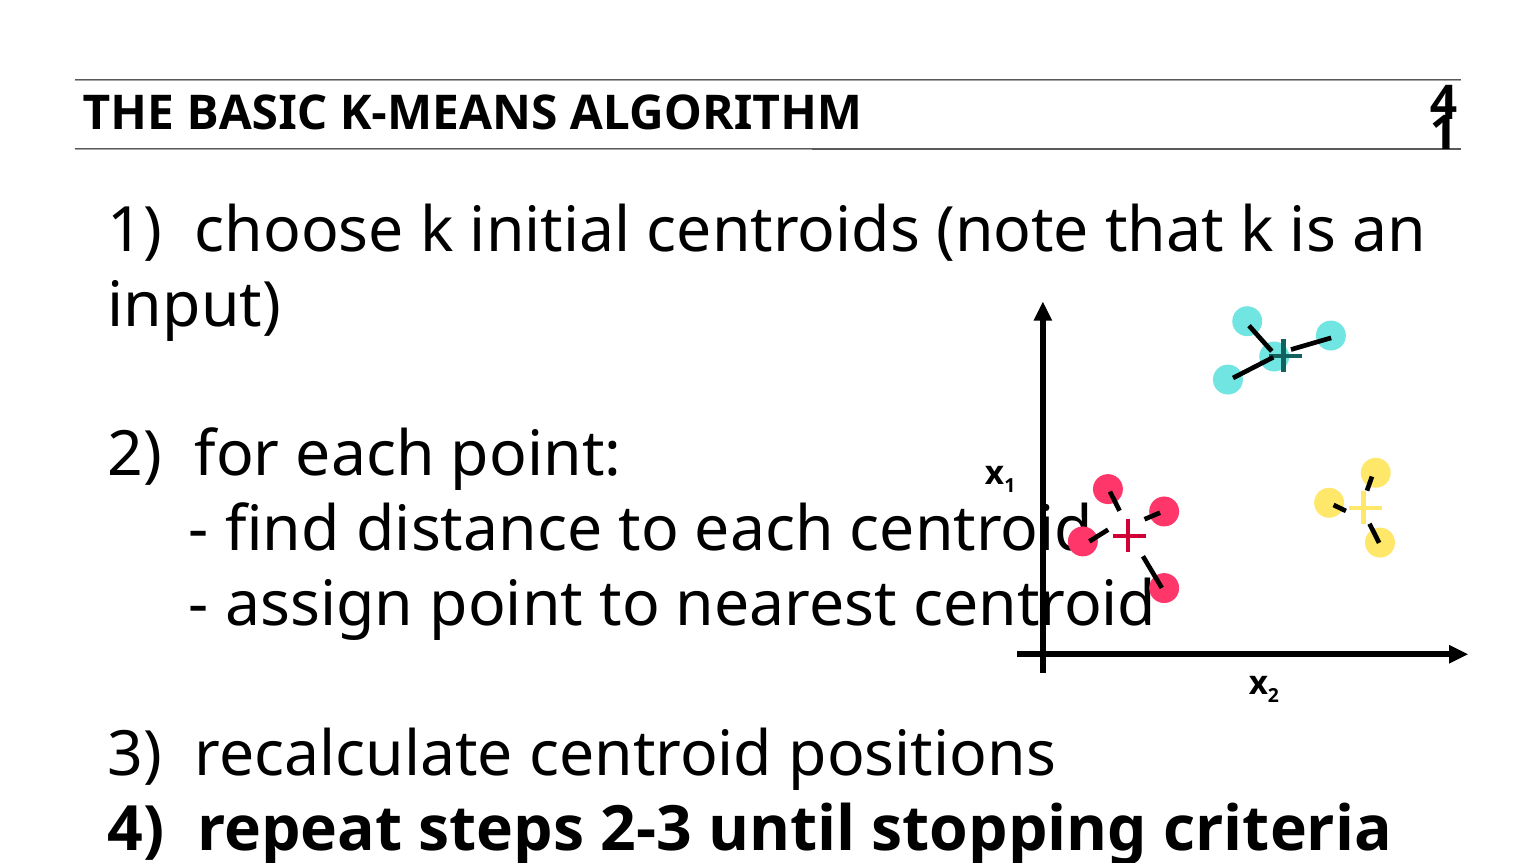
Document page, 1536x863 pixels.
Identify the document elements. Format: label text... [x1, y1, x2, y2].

text_box 1) choose k initial centroids (note that k is an input) 2) for each point: - find distance to each centroid - assign point to nearest centroid 3) recalculate centroid positions 4) repeat steps 2-3 until stopping criteria met [92, 181, 1468, 863]
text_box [1366, 476, 1373, 491]
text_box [1348, 490, 1382, 524]
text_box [1248, 325, 1273, 352]
text_box [1360, 457, 1391, 488]
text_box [1144, 512, 1161, 520]
text_box [1366, 528, 1396, 558]
text_box [1149, 496, 1180, 527]
text_box x1 [966, 443, 1034, 504]
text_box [1275, 338, 1302, 372]
text_box [1314, 487, 1343, 518]
text_box [1232, 306, 1263, 336]
text_box [1067, 526, 1096, 557]
text_box [1152, 573, 1180, 604]
list The basic K-means algorithm [67, 81, 1118, 132]
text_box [1232, 356, 1274, 379]
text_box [1109, 491, 1120, 511]
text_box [1369, 523, 1380, 544]
text_box x2 [1230, 662, 1297, 714]
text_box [1112, 518, 1147, 552]
text_box [1212, 364, 1242, 395]
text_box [1290, 337, 1332, 350]
slide_number 41 [1419, 86, 1461, 138]
text_box [1315, 320, 1346, 350]
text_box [1142, 555, 1162, 589]
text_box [1333, 504, 1347, 512]
text_box [1092, 474, 1123, 504]
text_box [1089, 529, 1109, 542]
